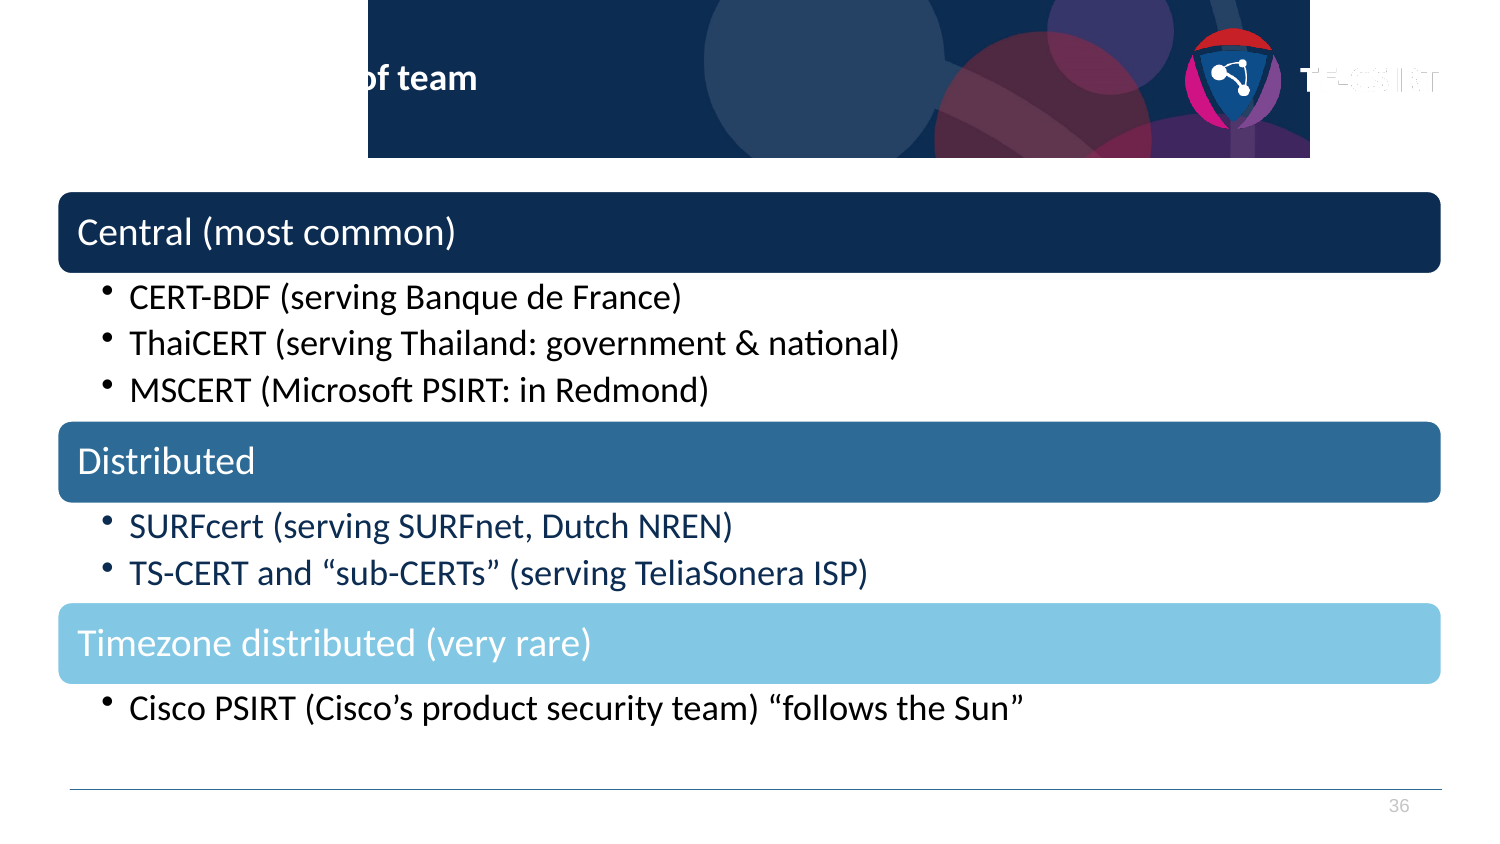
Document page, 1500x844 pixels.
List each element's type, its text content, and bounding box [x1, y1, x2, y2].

title Charter: structure of team [57, 21, 1114, 136]
slide_number 36 [1074, 782, 1425, 827]
picture [368, 0, 1439, 158]
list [57, 188, 1442, 762]
